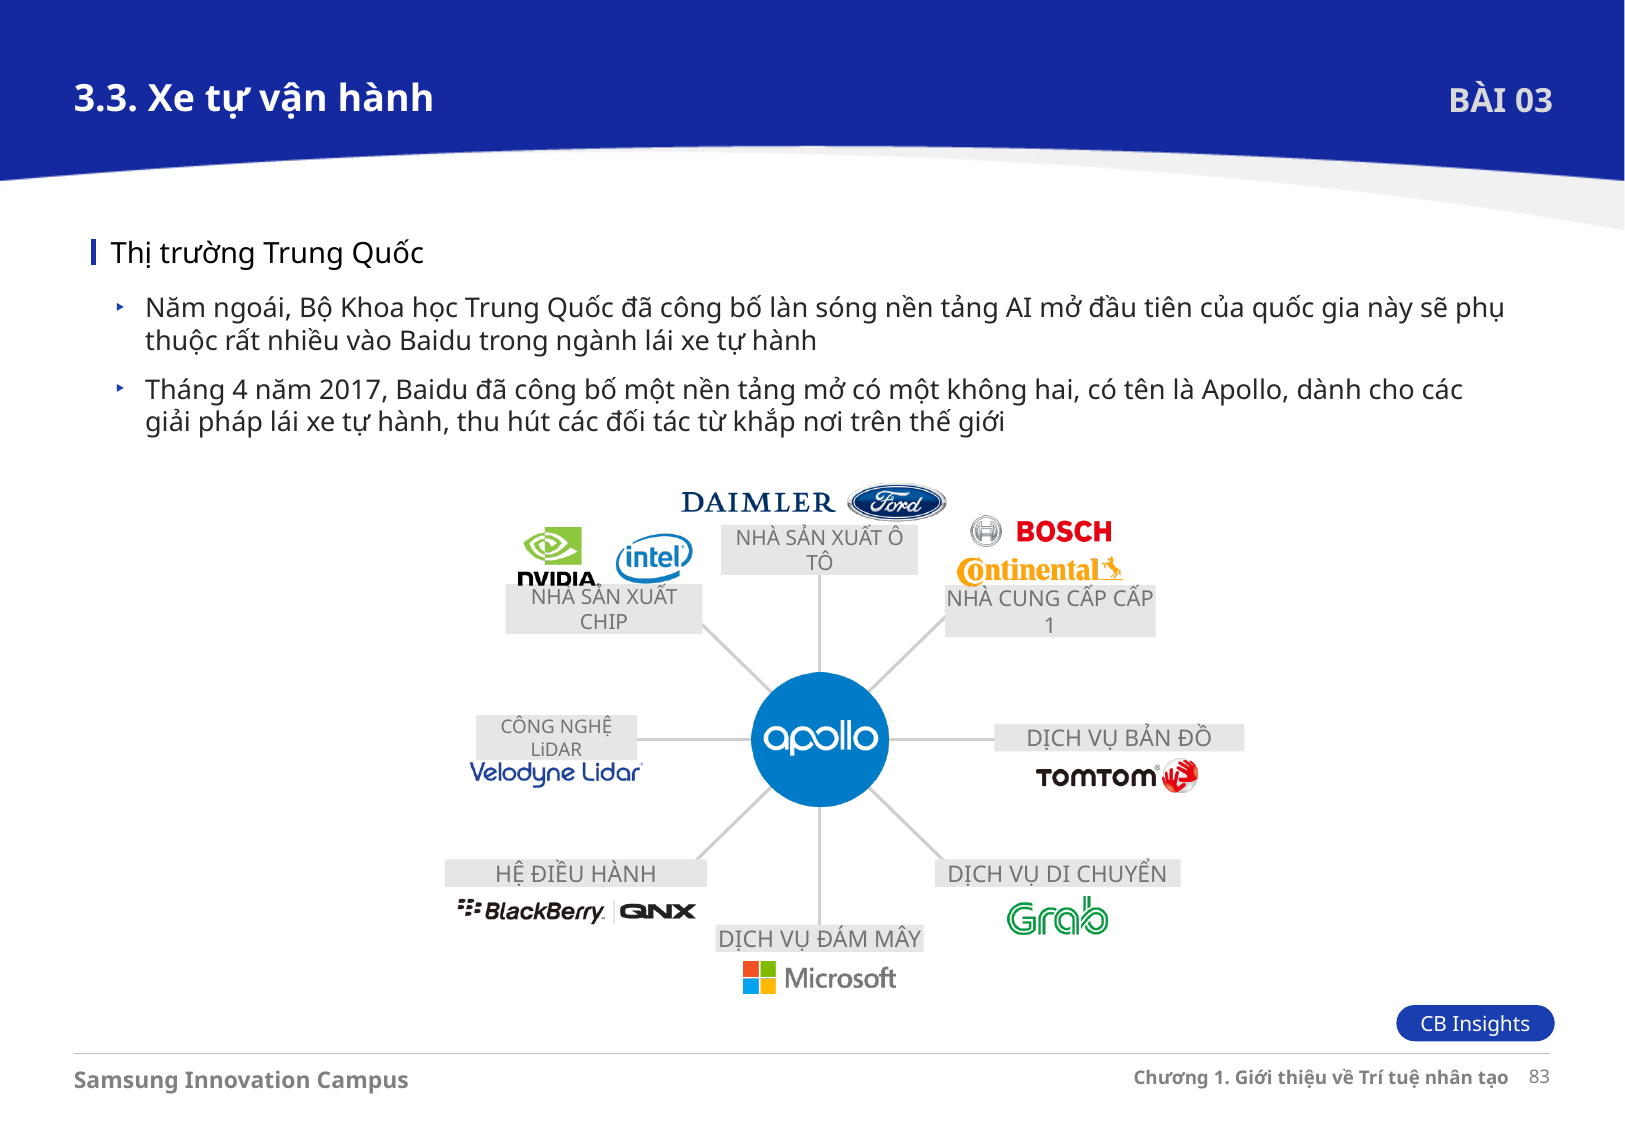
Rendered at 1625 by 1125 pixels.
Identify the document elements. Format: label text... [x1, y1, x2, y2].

text_box Thị trường Trung Quốc [91, 233, 1599, 270]
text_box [73, 73, 1554, 120]
text_box Năm ngoái, Bộ Khoa học Trung Quốc đã công bố làn sóng nền tảng AI mở đầu tiên của quốc gia này sẽ phụ thuộc rất nhiều vào Baidu trong ngành lái xe tự hành Tháng 4 năm 2017, Baidu đã công bố một nền tảng mở có một không hai, có tên là Apollo, dành cho các giải pháp lái xe tự hành, thu hút các đối tác từ khắp nơi trên thế giới [114, 278, 1532, 450]
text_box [444, 479, 1245, 994]
text_box CB Insights [1395, 1003, 1556, 1043]
picture [0, 0, 1625, 1125]
